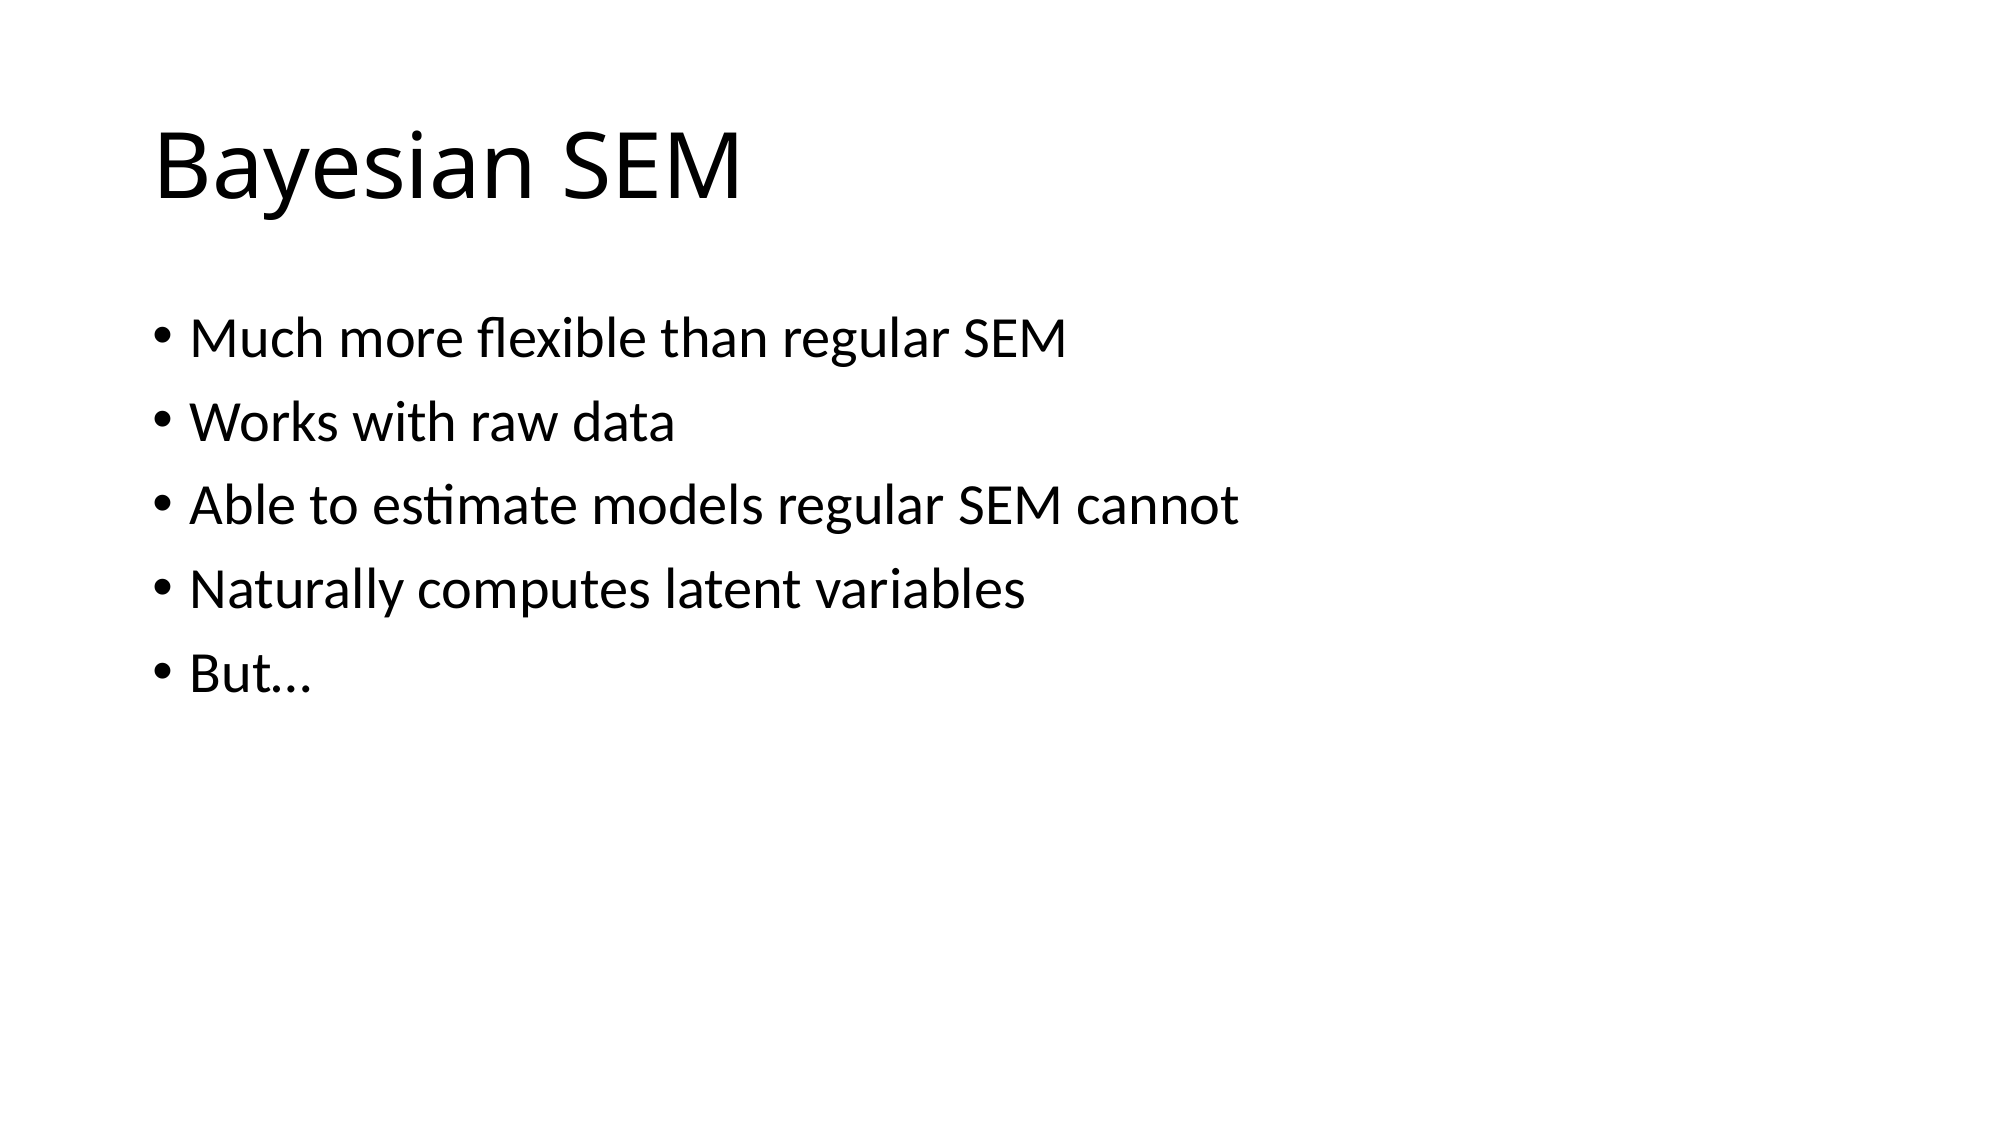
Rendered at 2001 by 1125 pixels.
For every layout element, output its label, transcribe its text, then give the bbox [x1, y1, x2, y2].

list Much more flexible than regular SEM Works with raw data Able to estimate models regular SEM cannot Naturally computes latent variables But… [137, 299, 1863, 1014]
title Bayesian SEM [137, 59, 1863, 278]
